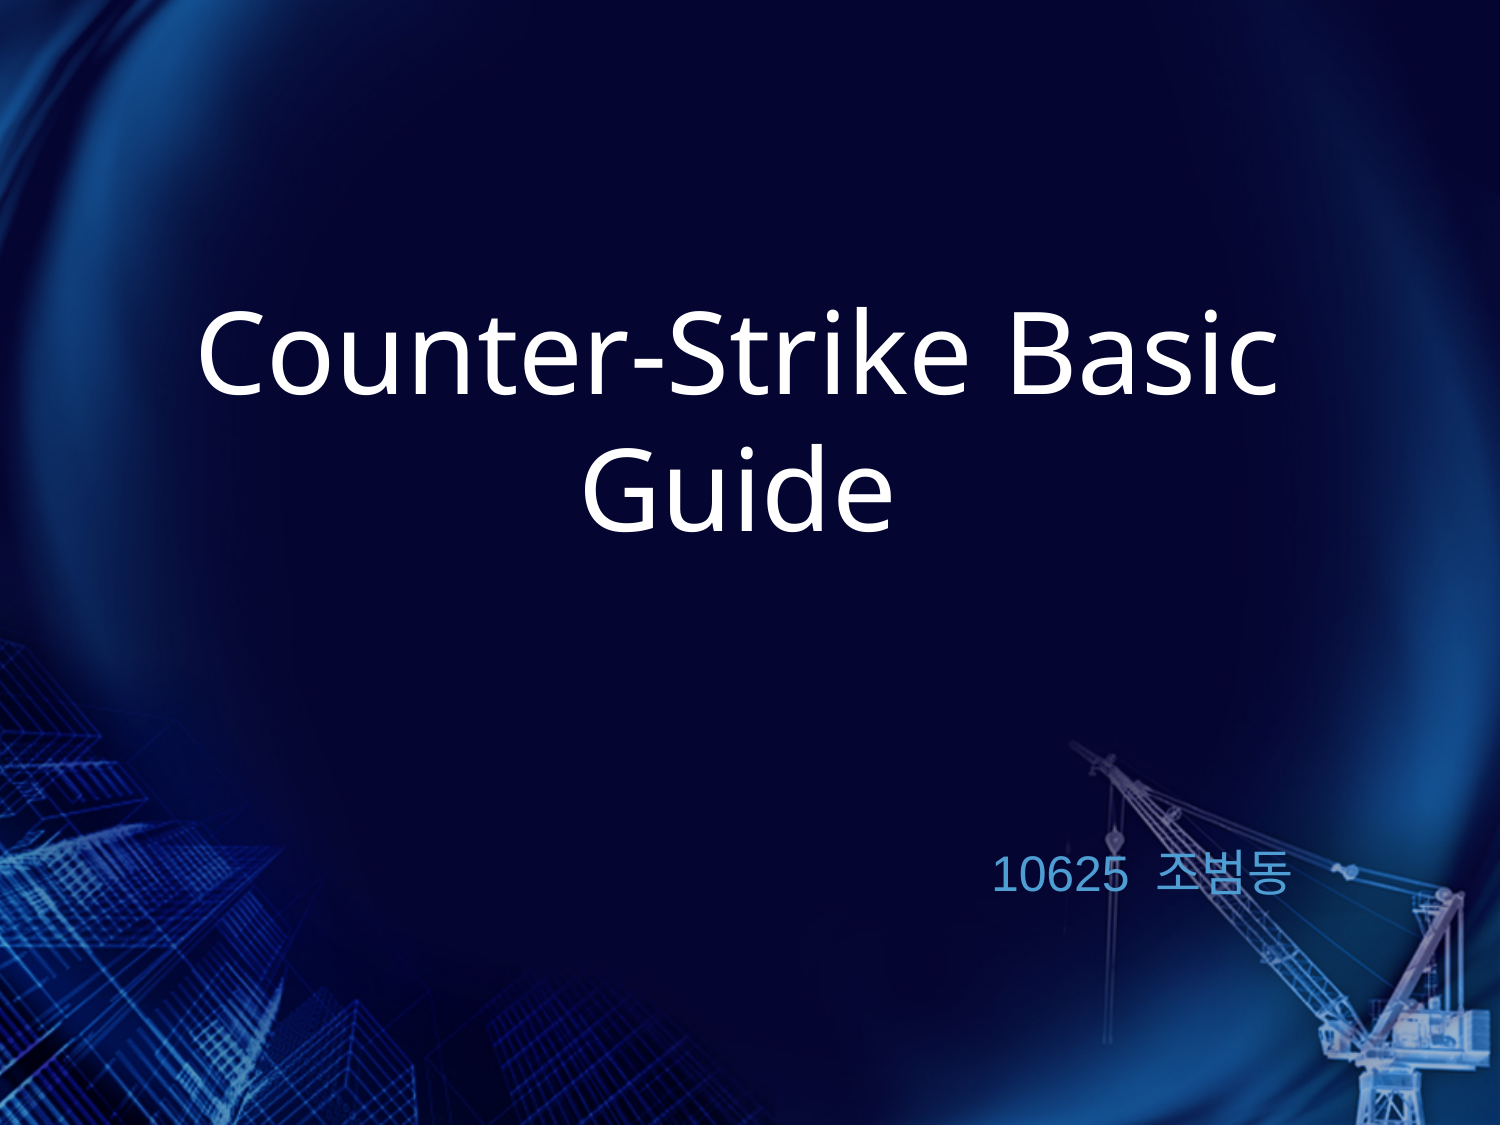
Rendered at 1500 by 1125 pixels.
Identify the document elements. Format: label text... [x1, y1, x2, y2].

title Counter-Strike Basic Guide [88, 243, 1388, 591]
subtitle 10625 조범동 [868, 834, 1417, 985]
picture [0, 0, 1500, 1125]
